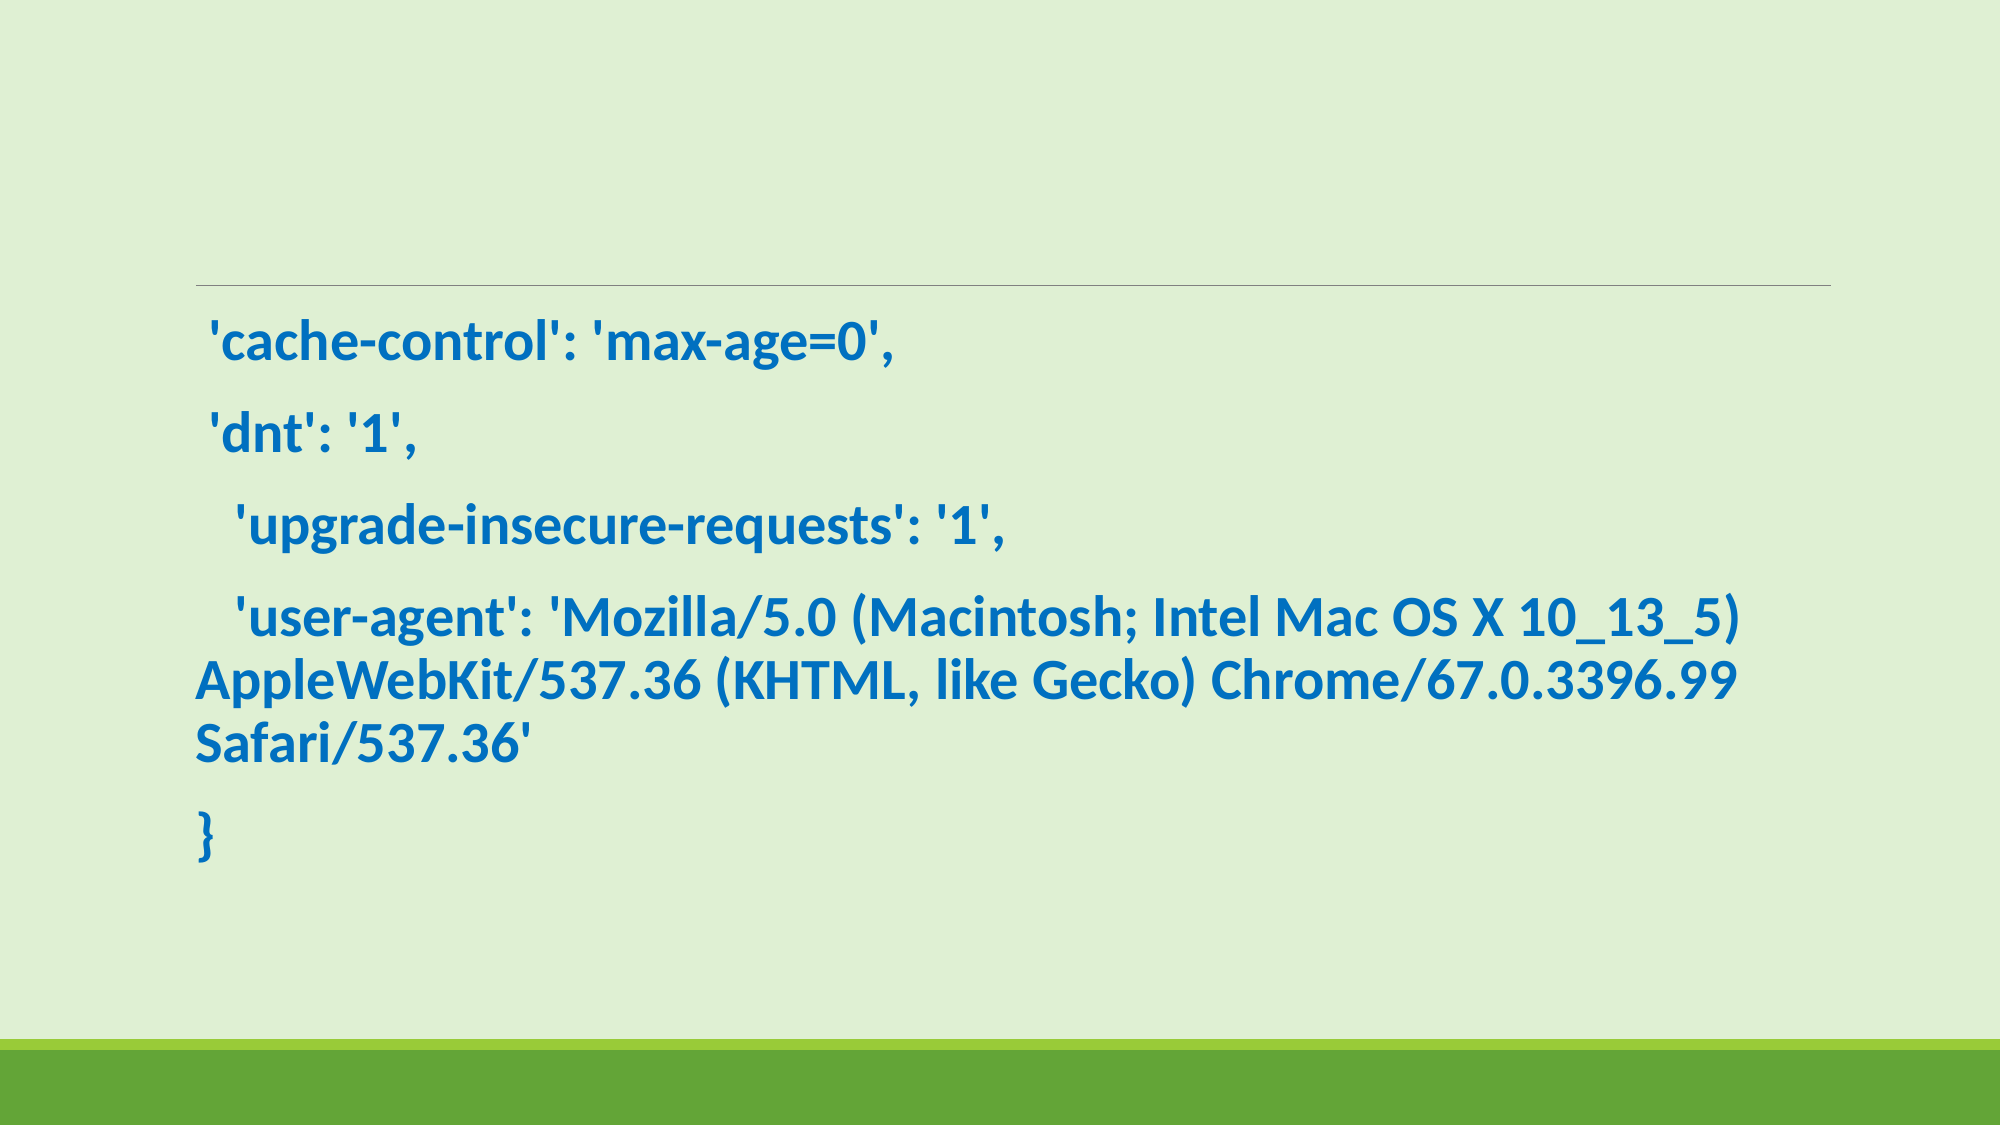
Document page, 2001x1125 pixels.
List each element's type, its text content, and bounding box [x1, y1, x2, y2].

list 'cache-control': 'max-age=0', 'dnt': '1', 'upgrade-insecure-requests': '1', 'user-agent': 'Mozilla/5.0 (Macintosh; Intel Mac OS X 10_13_5) AppleWebKit/537.36 (KHTML, like Gecko) Chrome/67.0.3396.99 Safari/537.36' } [180, 302, 1830, 963]
